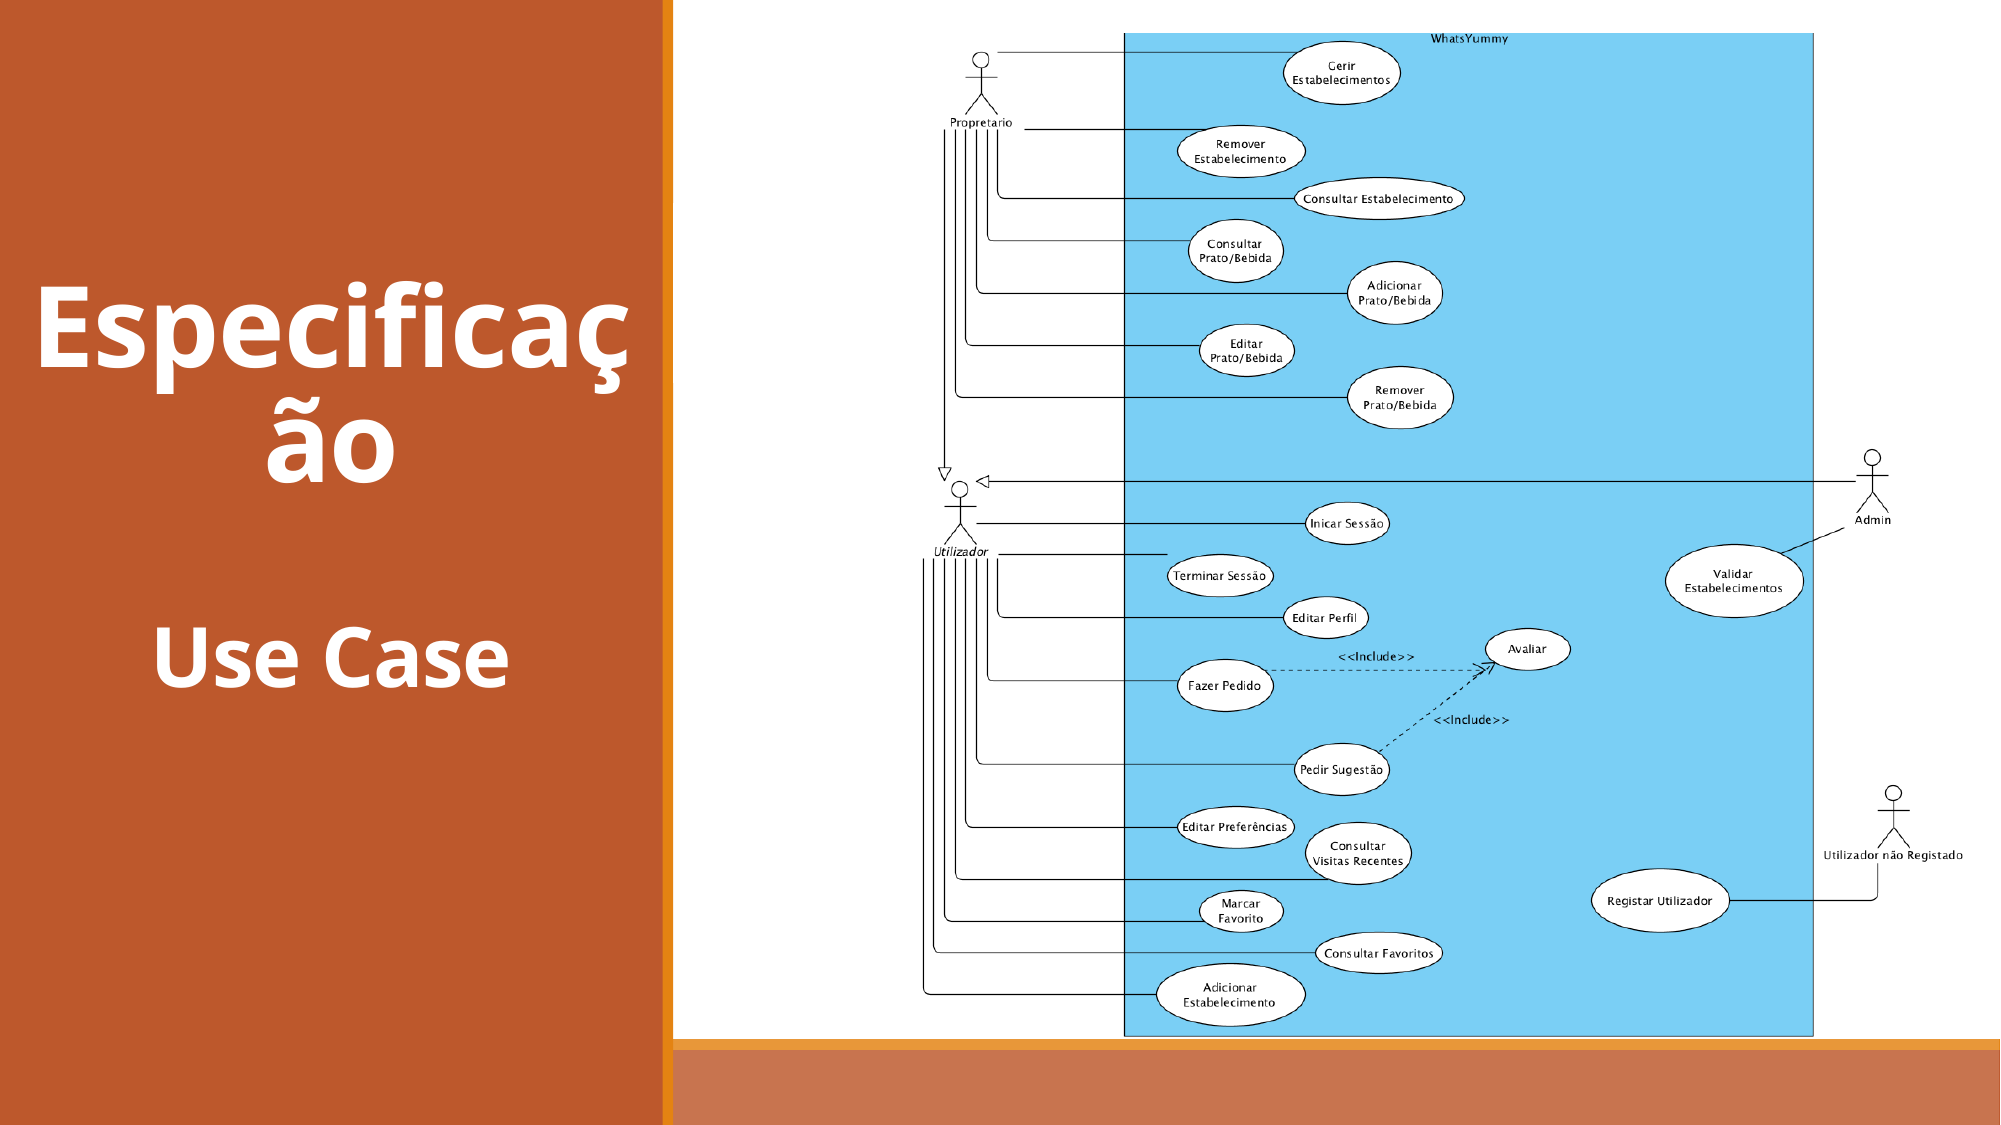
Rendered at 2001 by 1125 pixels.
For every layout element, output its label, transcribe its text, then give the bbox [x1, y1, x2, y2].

text_box [674, 0, 2000, 1125]
text_box [0, 0, 661, 1125]
picture [672, 32, 1973, 1039]
title Especificação Use Case [4, 652, 658, 713]
text_box [661, 0, 674, 1125]
